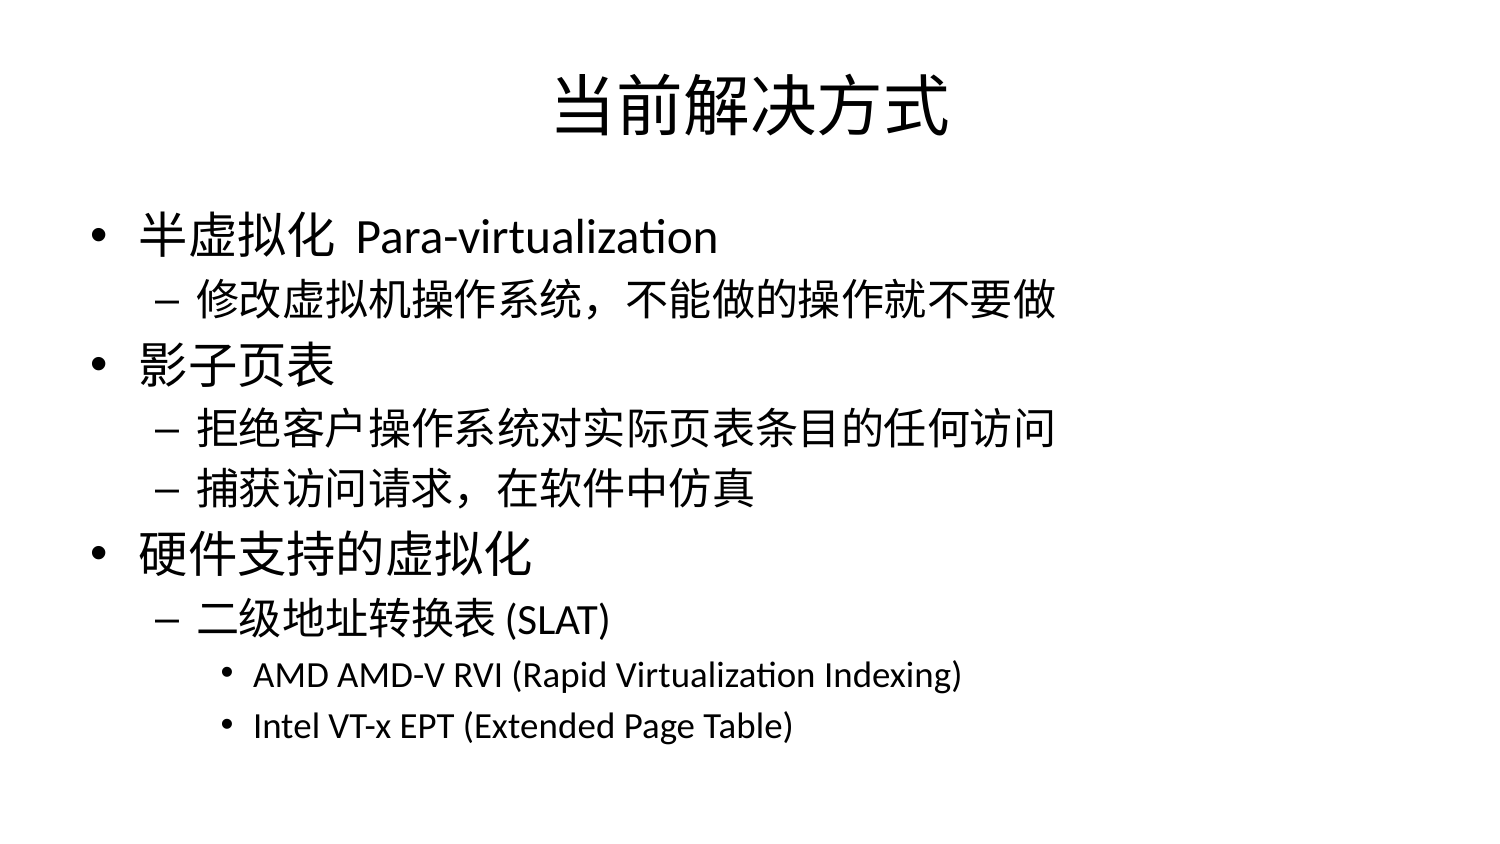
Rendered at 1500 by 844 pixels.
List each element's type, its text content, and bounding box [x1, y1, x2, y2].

list 半虚拟化 Para-virtualization 修改虚拟机操作系统，不能做的操作就不要做 影子页表 拒绝客户操作系统对实际页表条目的任何访问 捕获访问请求，在软件中仿真 硬件支持的虚拟化 二级地址转换表(SLAT) AMD AMD-V RVI (Rapid Virtualization Indexing) Intel VT-x EPT (Extended Page Table) [75, 196, 1425, 754]
title 当前解决方式 [75, 33, 1425, 175]
